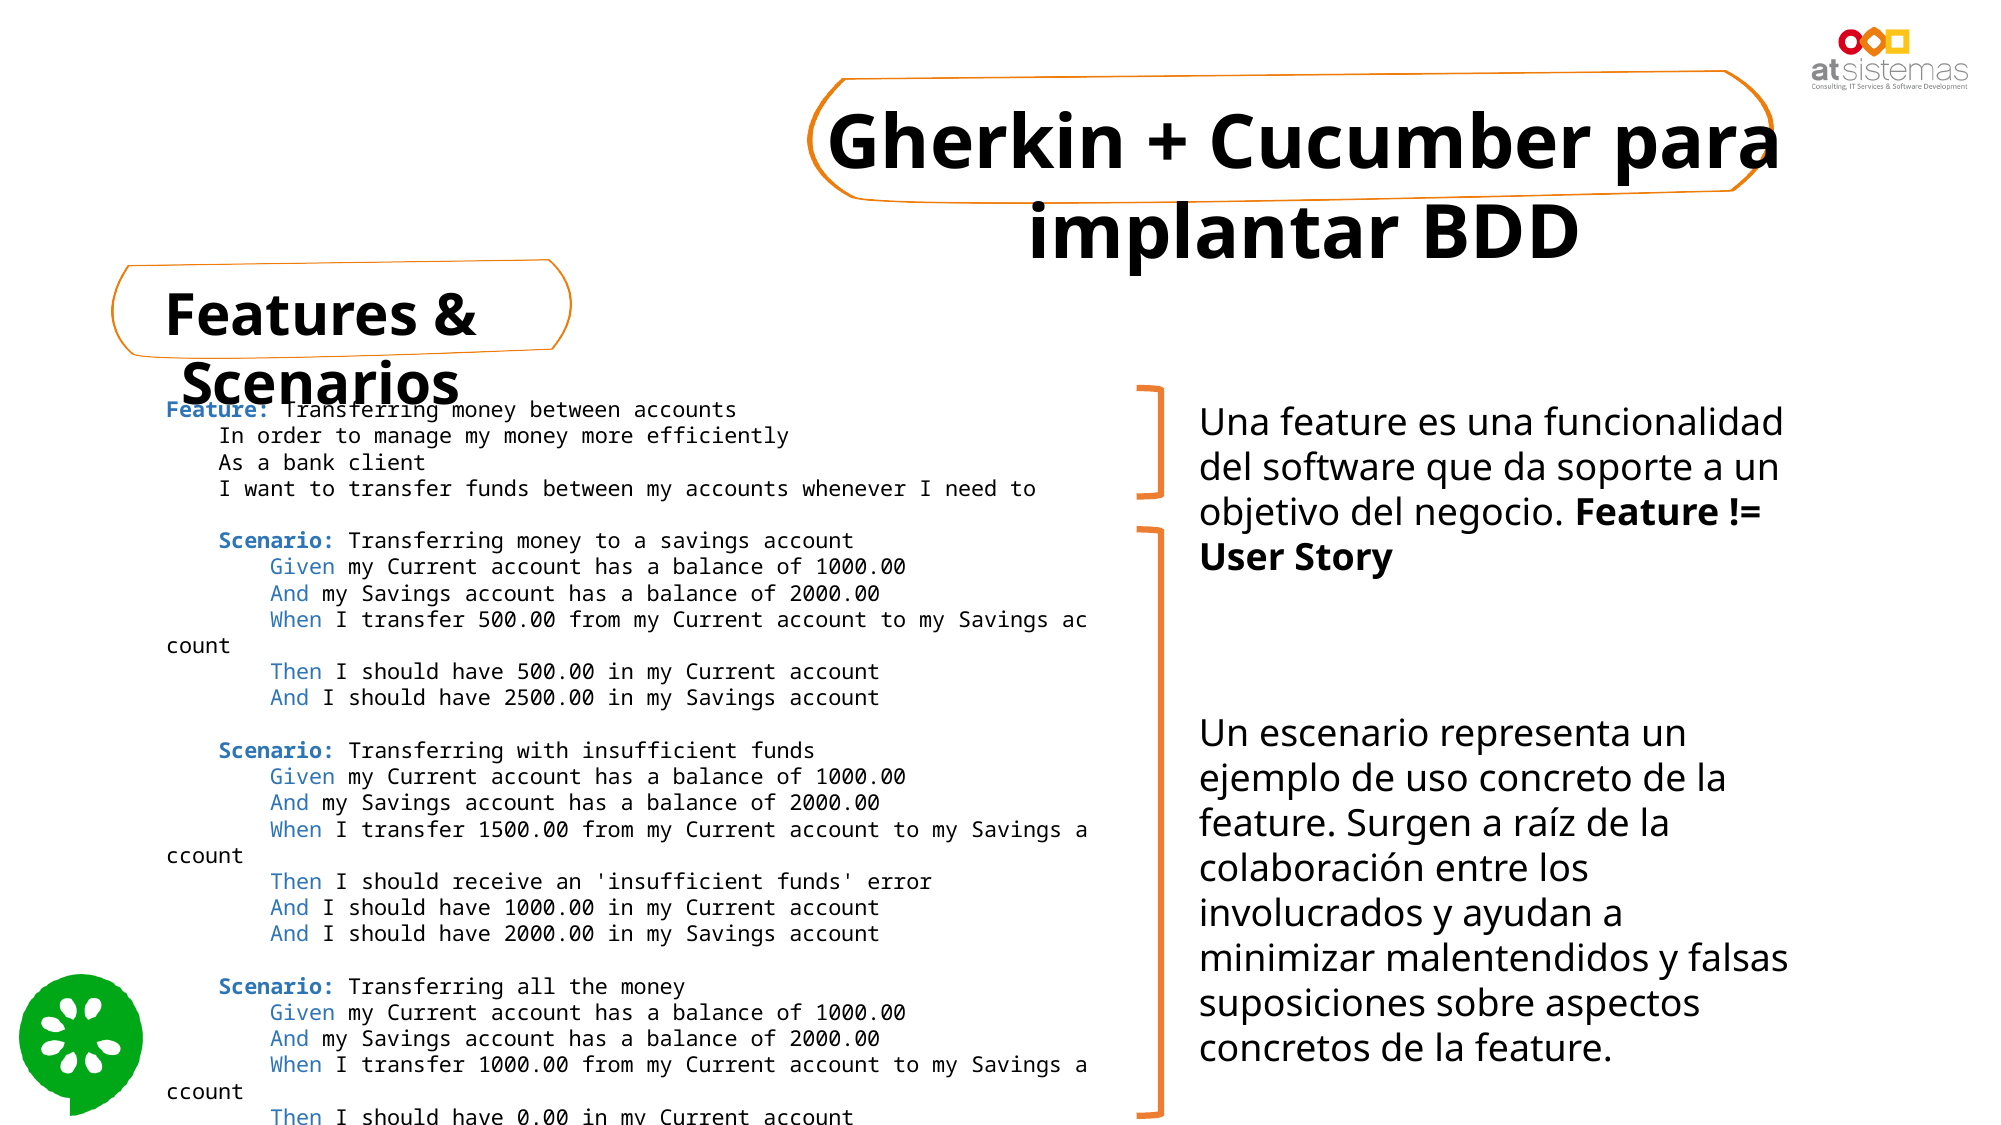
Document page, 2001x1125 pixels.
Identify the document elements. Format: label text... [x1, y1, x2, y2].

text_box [615, 70, 1995, 204]
picture [10, 974, 152, 1116]
text_box Un escenario representa un ejemplo de uso concreto de la feature. Surgen a raíz de la colaboración entre los involucrados y ayudan a minimizar malentendidos y falsas suposiciones sobre aspectos concretos de la feature. [1184, 701, 1824, 1077]
text_box [1136, 387, 1162, 498]
text_box Una feature es una funcionalidad del software que da soporte a un objetivo del negocio. Feature != User Story [1184, 389, 1824, 586]
text_box [1136, 528, 1162, 1117]
text_box Feature: Transferring money between accounts In order to manage my money more efficiently As a bank client I want to transfer funds between my accounts whenever I need to Scenario: Transferring money to a savings account Given my Current account has a balance of 1000.00 And my Savings account has a balance of 2000.00 When I transfer 500.00 from my Current account to my Savings account Then I should have 500.00 in my Current account And I should have 2500.00 in my Savings account Scenario: Transferring with insufficient funds Given my Current account has a balance of 1000.00 And my Savings account has a balance of 2000.00 When I transfer 1500.00 from my Current account to my Savings account Then I should receive an 'insufficient funds' error And I should have 1000.00 in my Current account And I should have 2000.00 in my Savings account Scenario: Transferring all the money Given my Current account has a balance of 1000.00 And my Savings account has a balance of 2000.00 When I transfer 1000.00 from my Current account to my Savings account Then I should have 0.00 in my Current account And I should have 3000.00 in my Savings account And I should receive an 'no more funds' warning [151, 387, 1114, 1125]
picture [1787, 2, 1992, 70]
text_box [87, 259, 572, 497]
